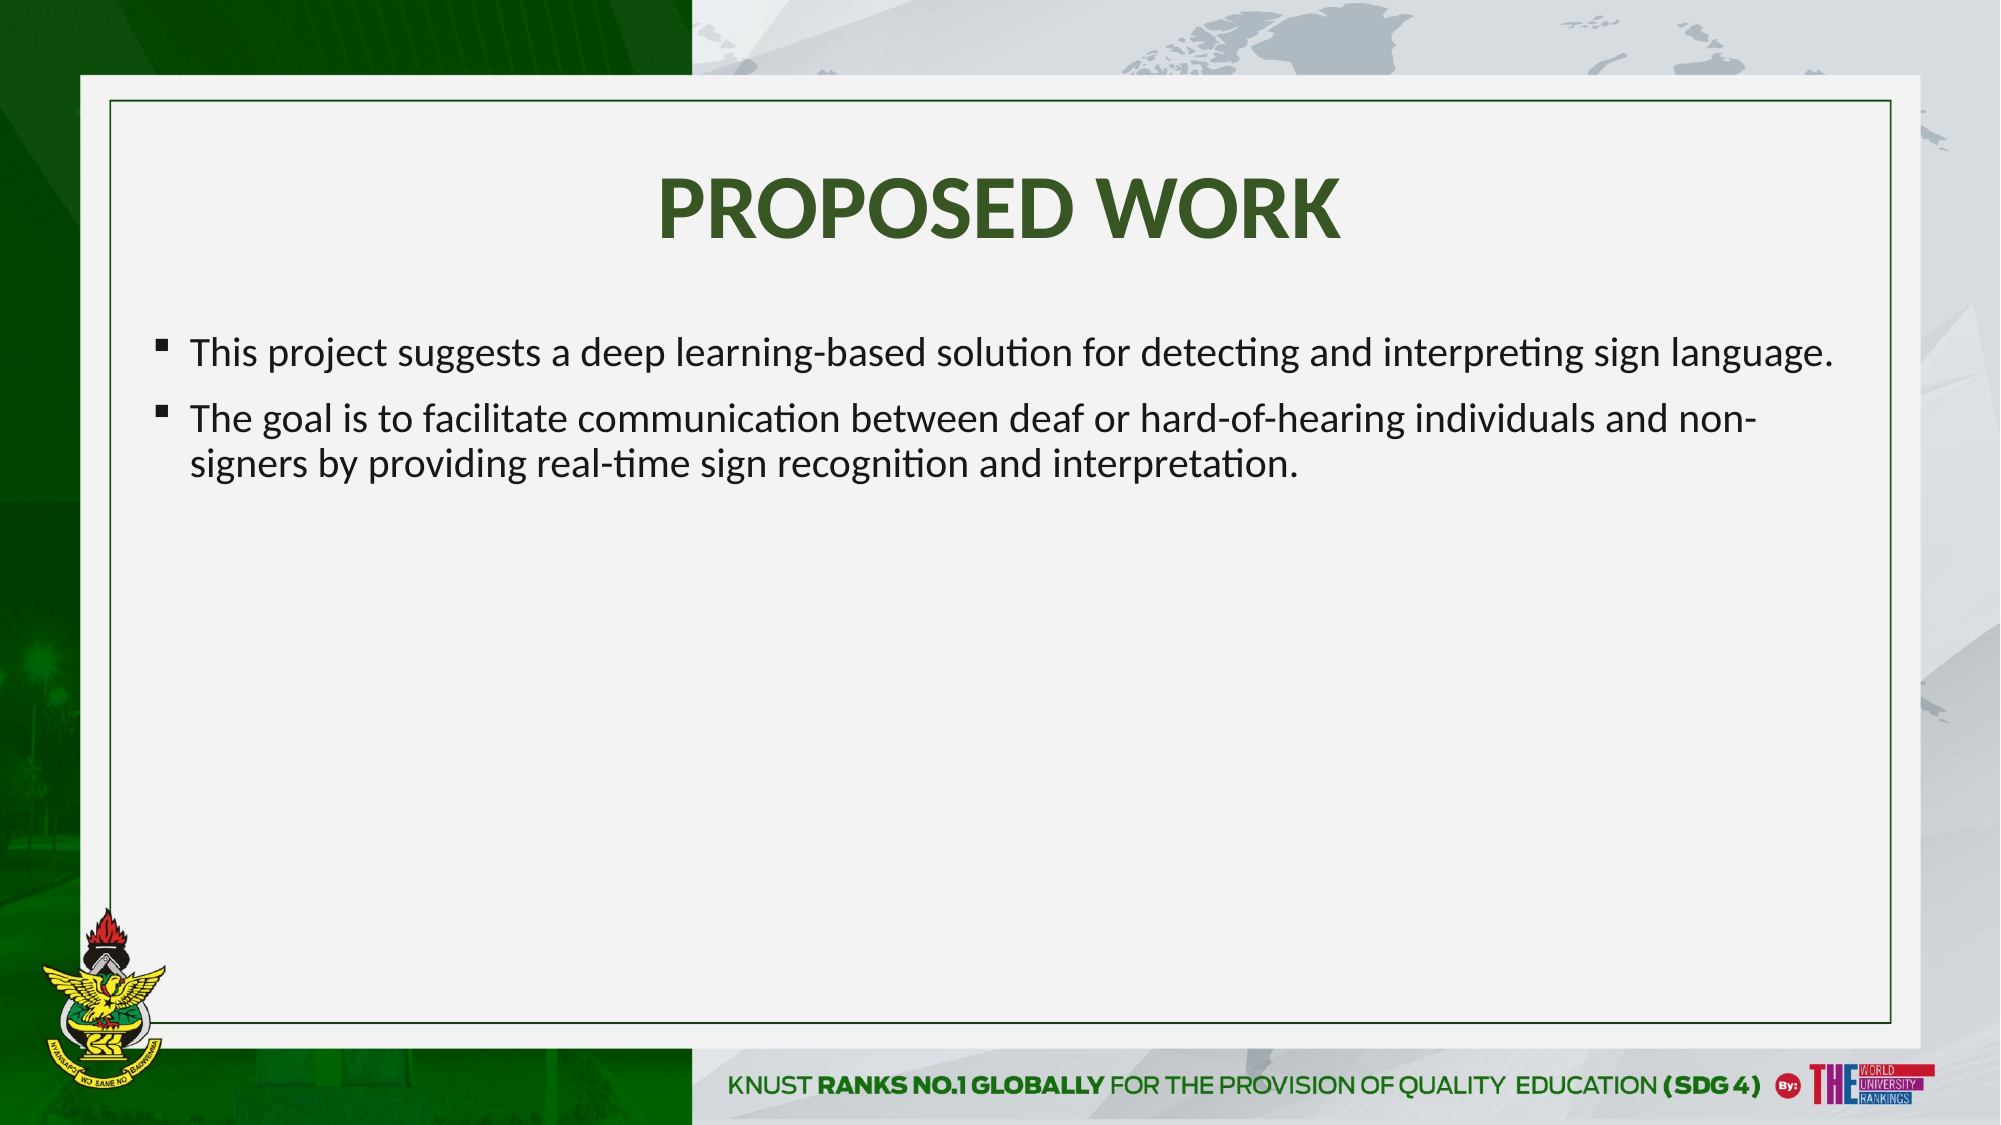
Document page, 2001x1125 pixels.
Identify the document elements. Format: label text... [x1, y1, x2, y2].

list This project suggests a deep learning-based solution for detecting and interpreting sign language. The goal is to facilitate communication between deaf or hard-of-hearing individuals and non-signers by providing real-time sign recognition and interpretation. [137, 323, 1863, 1026]
picture [0, 0, 2001, 1125]
title PROPOSED WORK [137, 99, 1863, 318]
